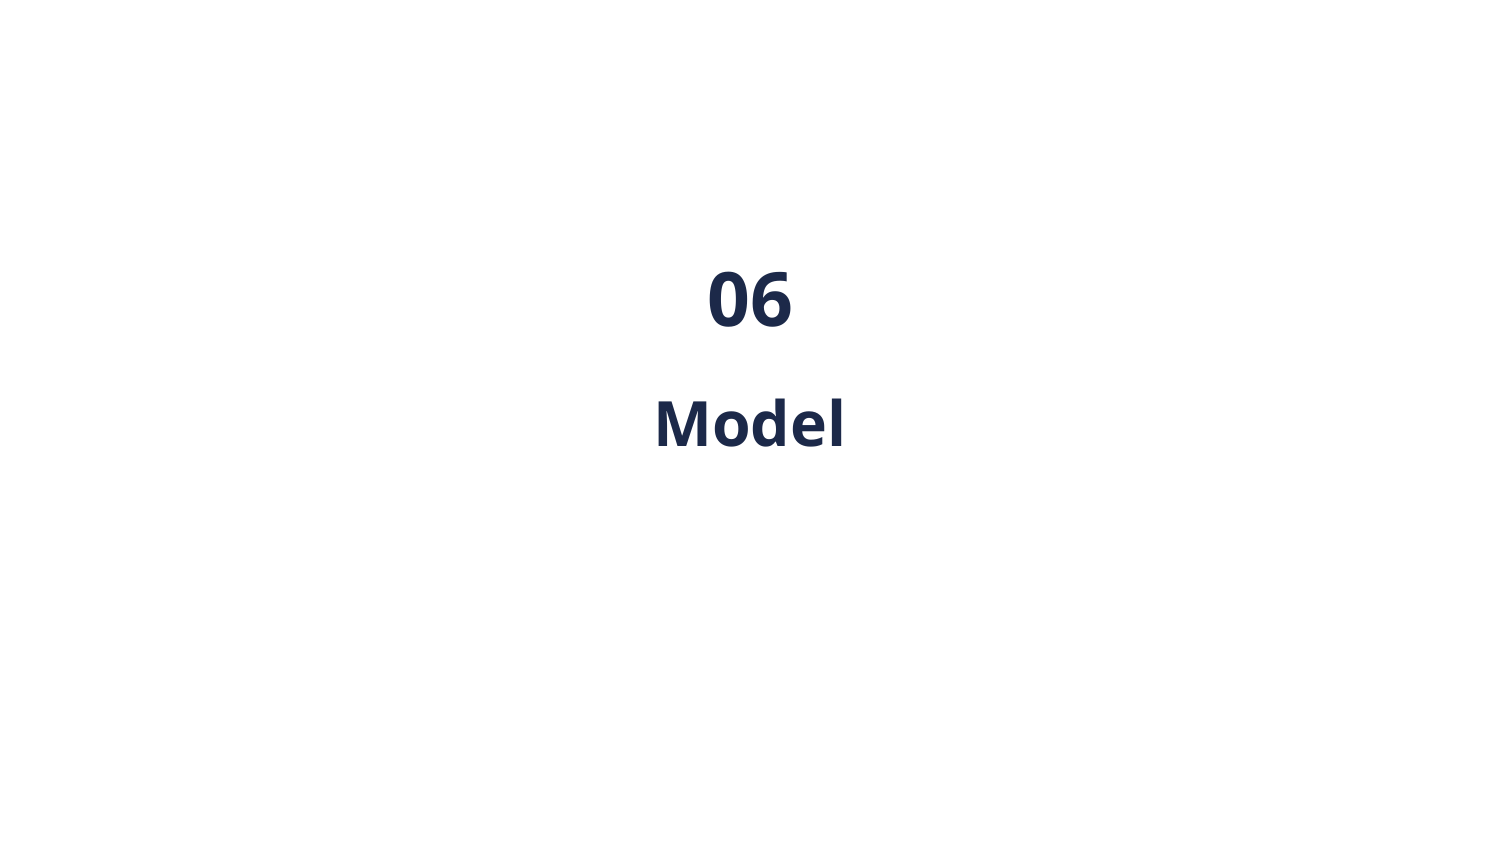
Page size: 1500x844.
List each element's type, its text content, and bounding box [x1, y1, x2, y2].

title Model [352, 419, 1147, 507]
text_box 06 [320, 175, 1181, 419]
